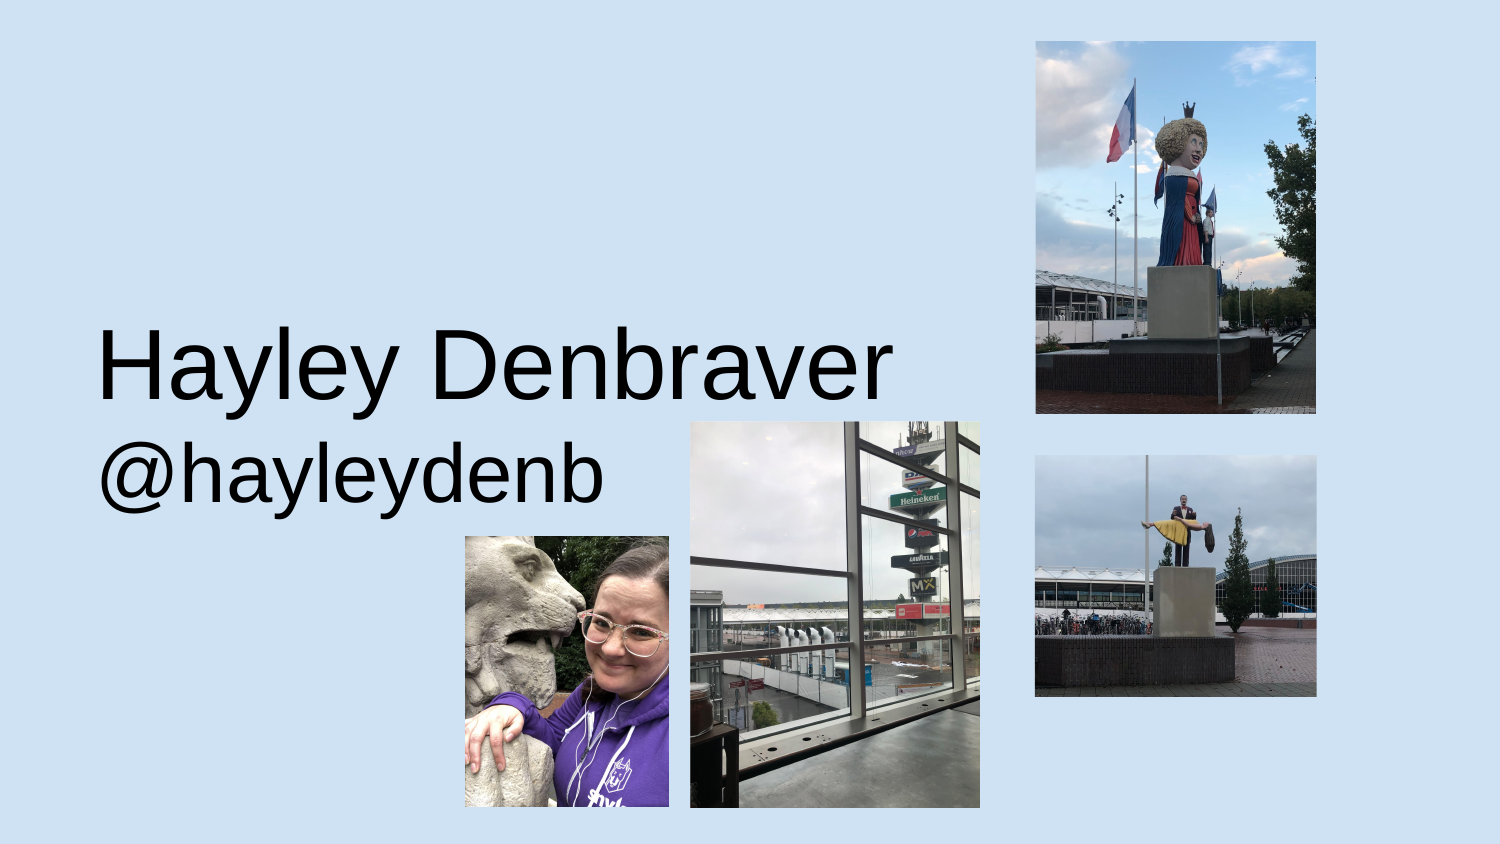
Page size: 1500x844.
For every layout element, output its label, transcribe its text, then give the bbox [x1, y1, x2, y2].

title Hayley Denbraver @hayleydenb [80, 73, 1125, 745]
picture [989, 41, 1362, 414]
picture [1034, 434, 1317, 717]
picture [465, 422, 1028, 808]
